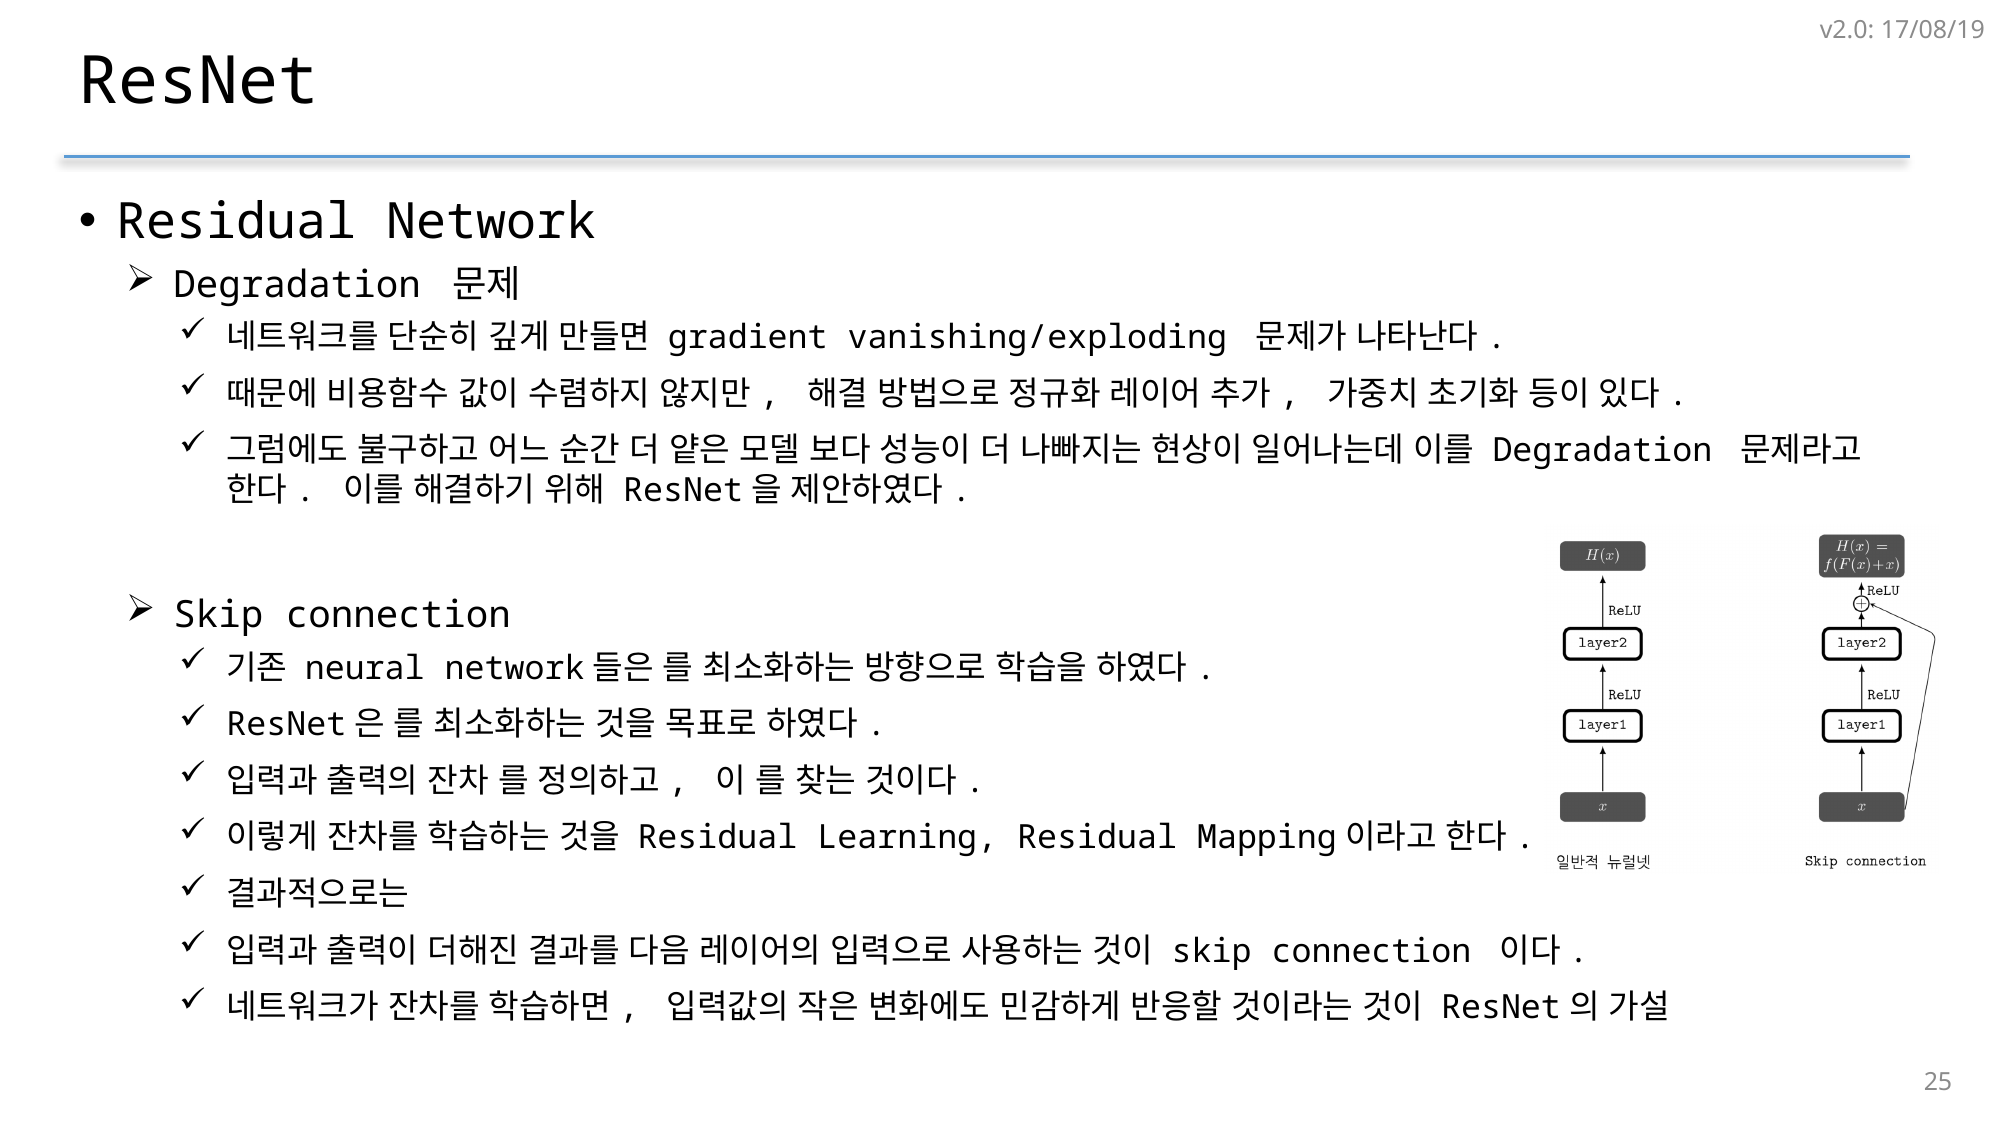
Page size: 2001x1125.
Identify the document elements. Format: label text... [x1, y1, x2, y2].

title ResNet [63, 26, 1911, 138]
footer v2.0: 17/08/19 [1325, 0, 2000, 61]
picture [1544, 524, 1939, 874]
slide_number 24 [1517, 1052, 1968, 1113]
